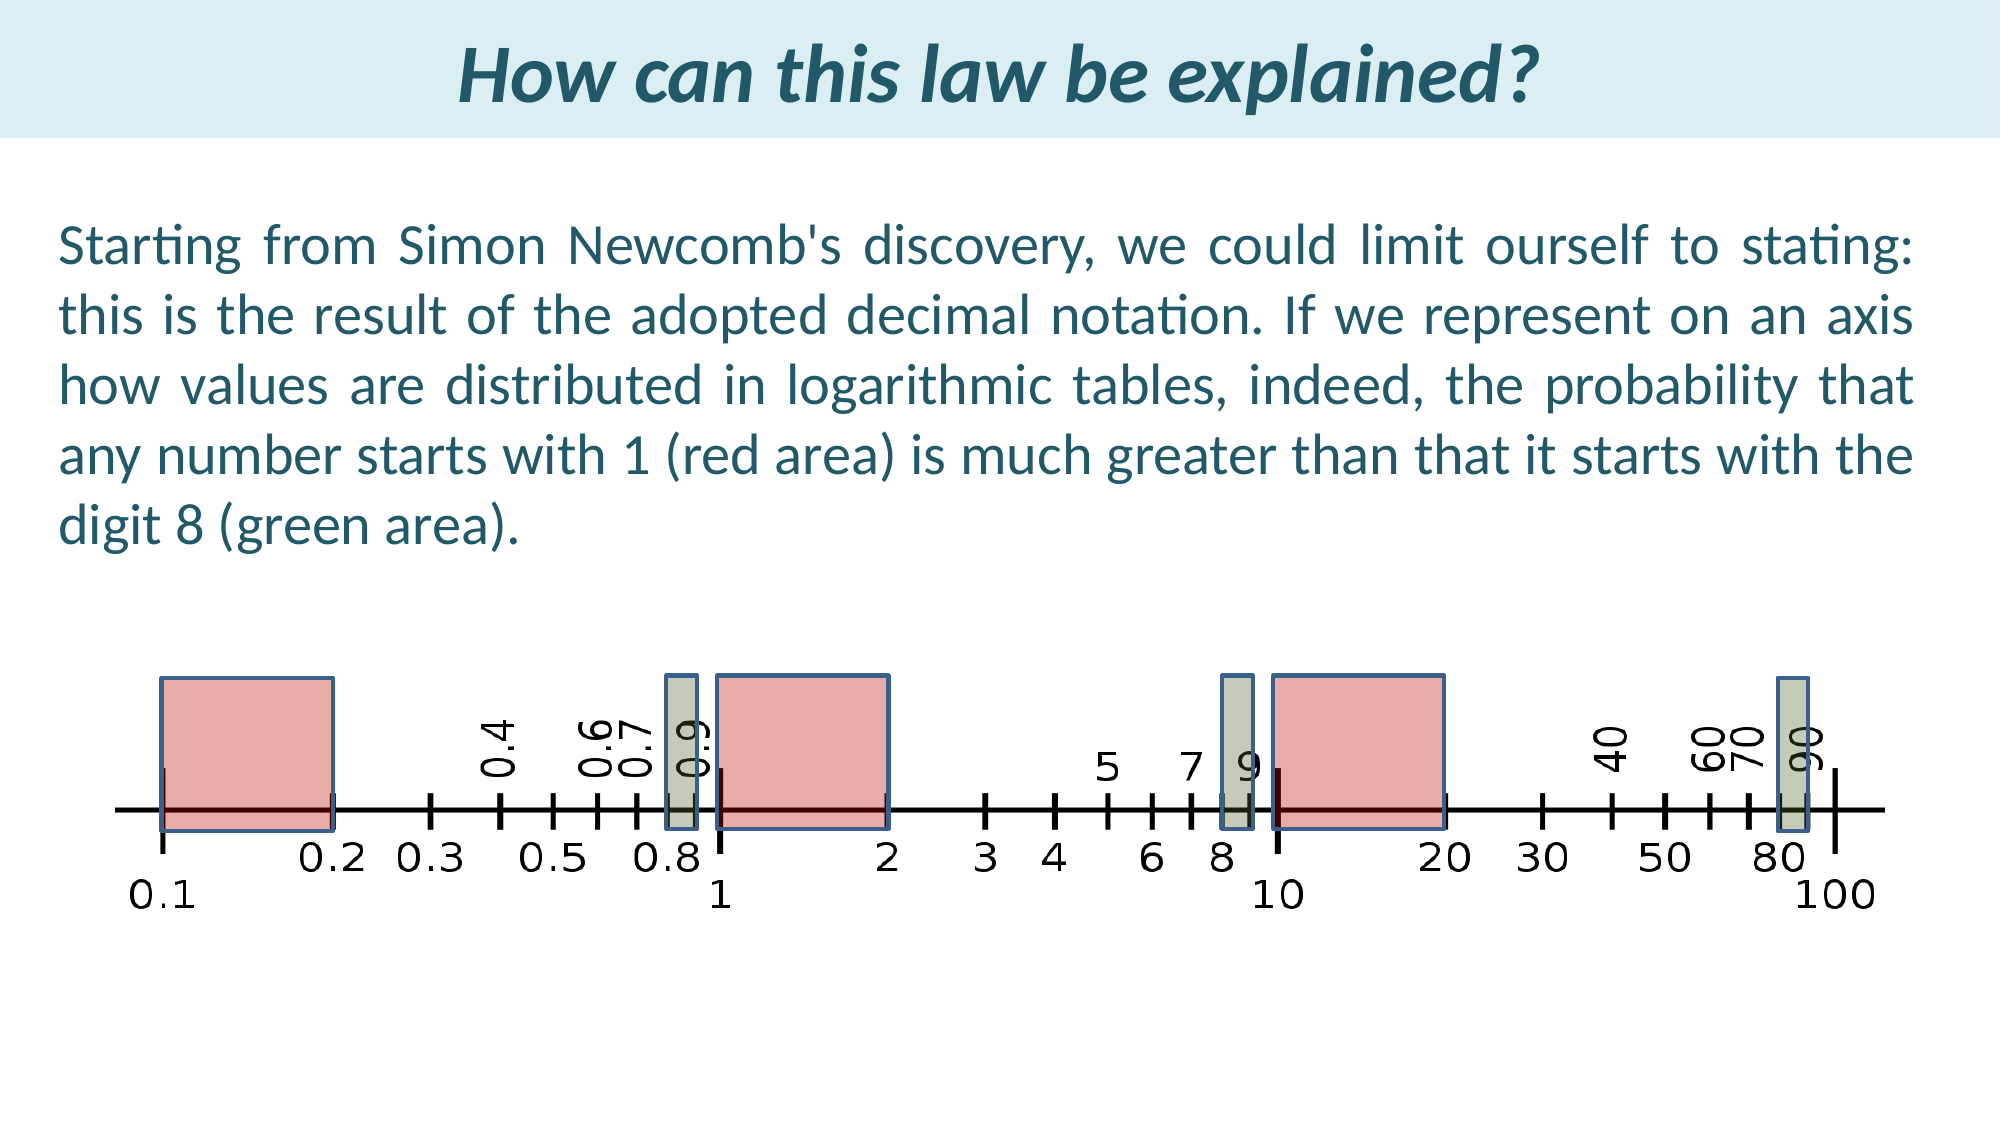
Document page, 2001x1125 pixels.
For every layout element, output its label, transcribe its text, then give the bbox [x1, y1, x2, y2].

text_box How can this law be explained? [0, 0, 2000, 138]
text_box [115, 670, 1885, 942]
text_box Starting from Simon Newcomb's discovery, we could limit ourself to stating: this is the result of the adopted decimal notation. If we represent on an axis how values are distributed in logarithmic tables, indeed, the probability that any number starts with 1 (red area) is much greater than that it starts with the digit 8 (green area). [43, 198, 1931, 564]
